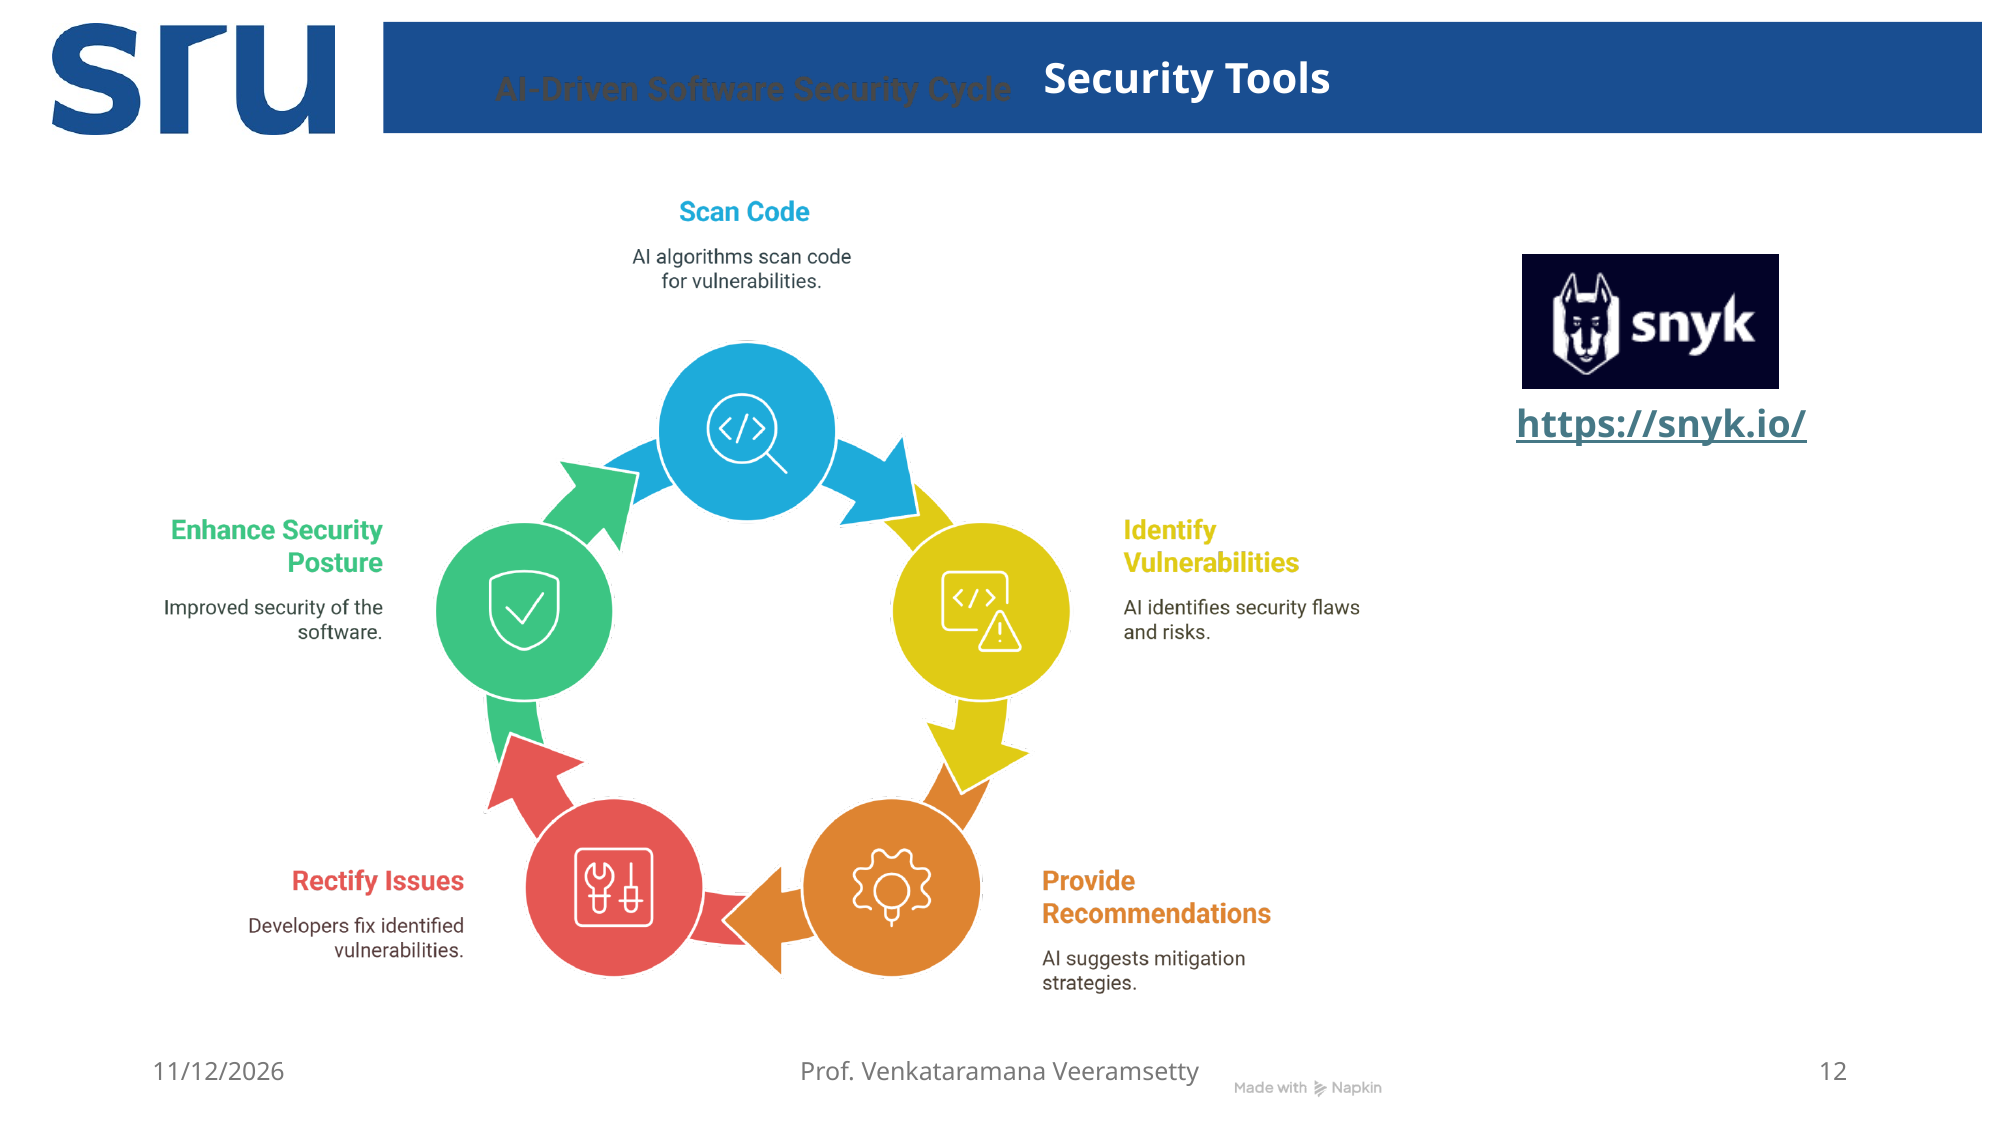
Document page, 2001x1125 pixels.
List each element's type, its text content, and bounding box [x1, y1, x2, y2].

picture [51, 0, 1415, 1125]
text_box https://snyk.io/ [1501, 392, 1822, 459]
picture [1522, 254, 1780, 390]
slide_number 12 [1415, 1042, 1863, 1103]
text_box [1415, 21, 1983, 134]
